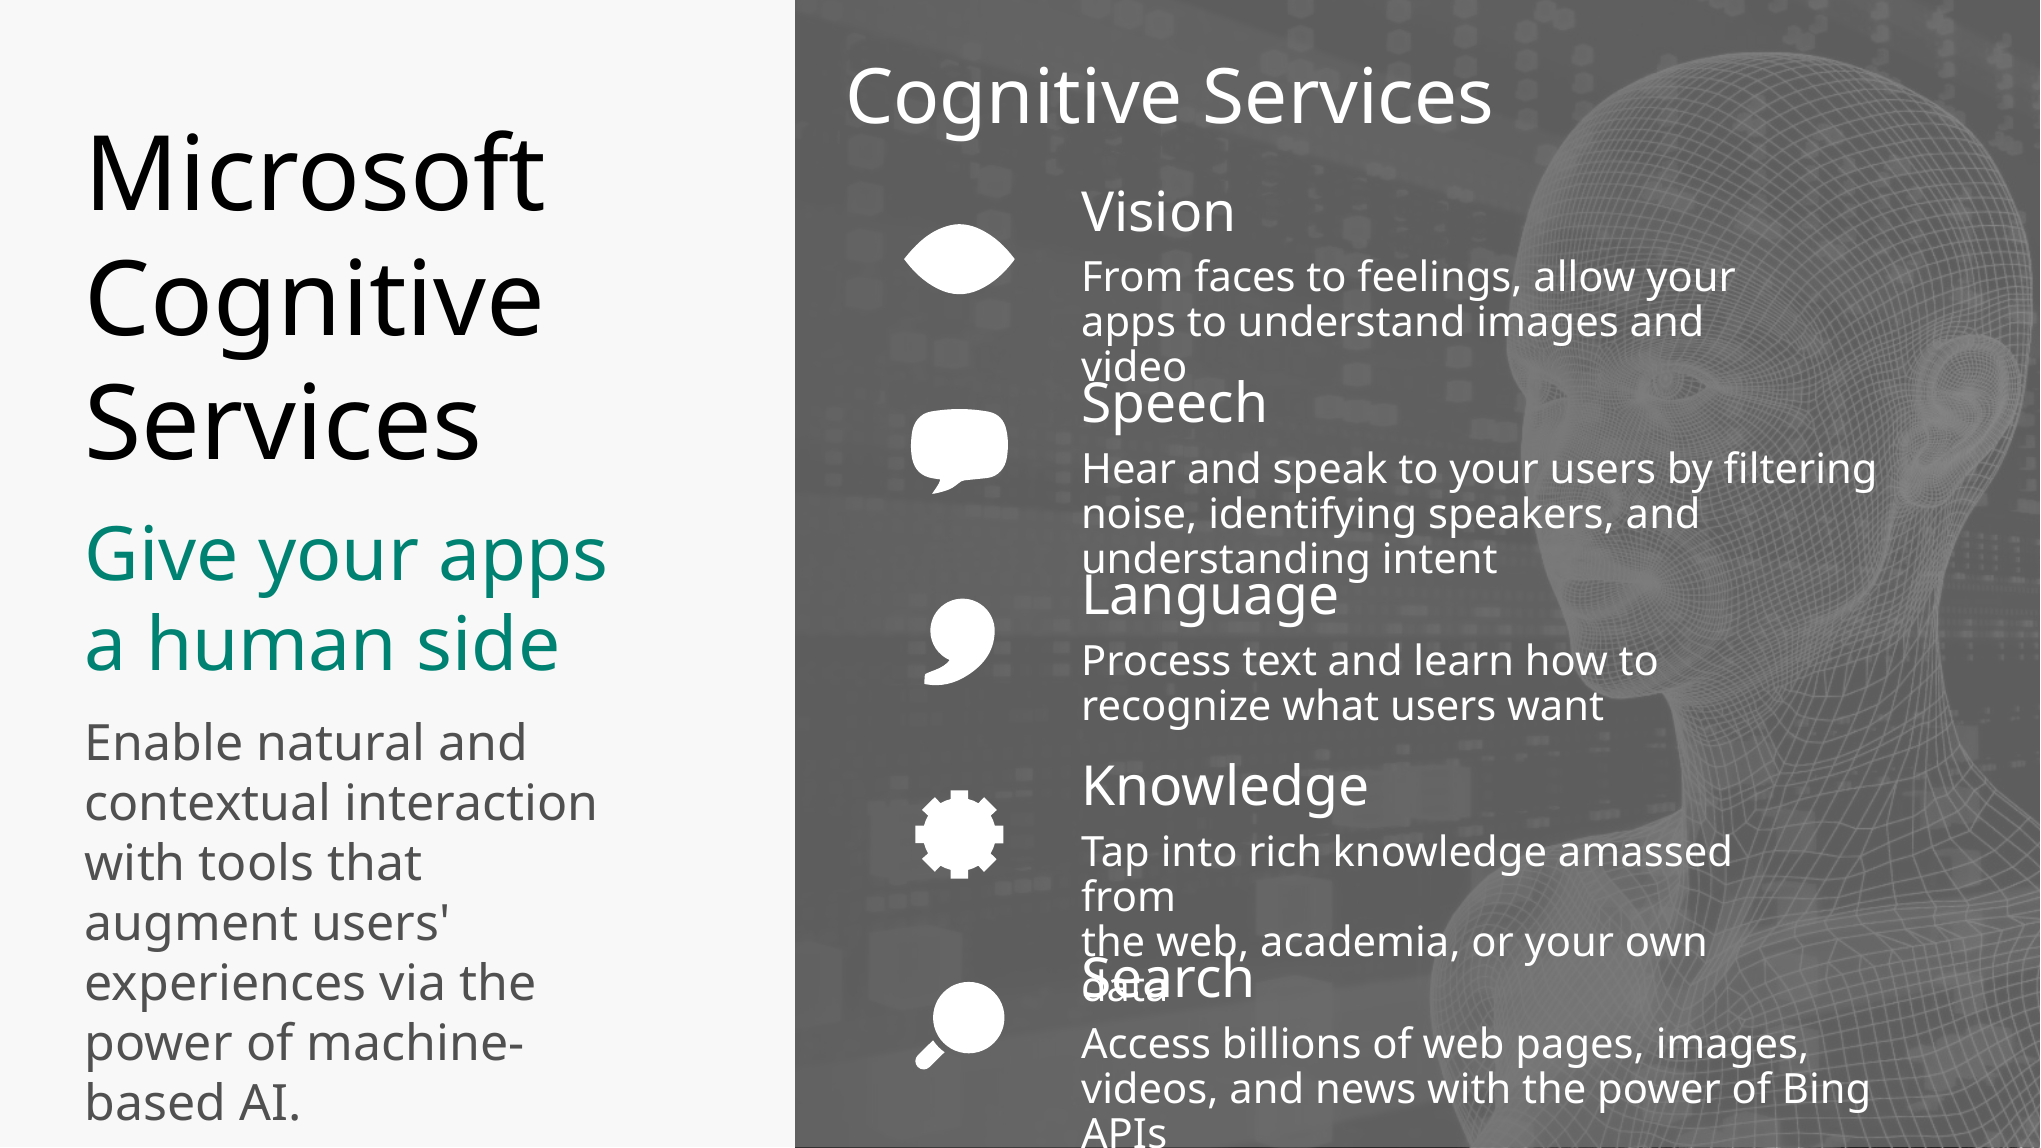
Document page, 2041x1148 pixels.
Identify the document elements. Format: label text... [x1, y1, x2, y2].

picture [794, 0, 2041, 1148]
text_box Microsoft Cognitive Services Give your apps a human side Enable natural and contextual interaction with tools that augment users' experiences via the power of machine-based AI. [70, 98, 663, 1139]
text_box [914, 981, 1005, 1071]
